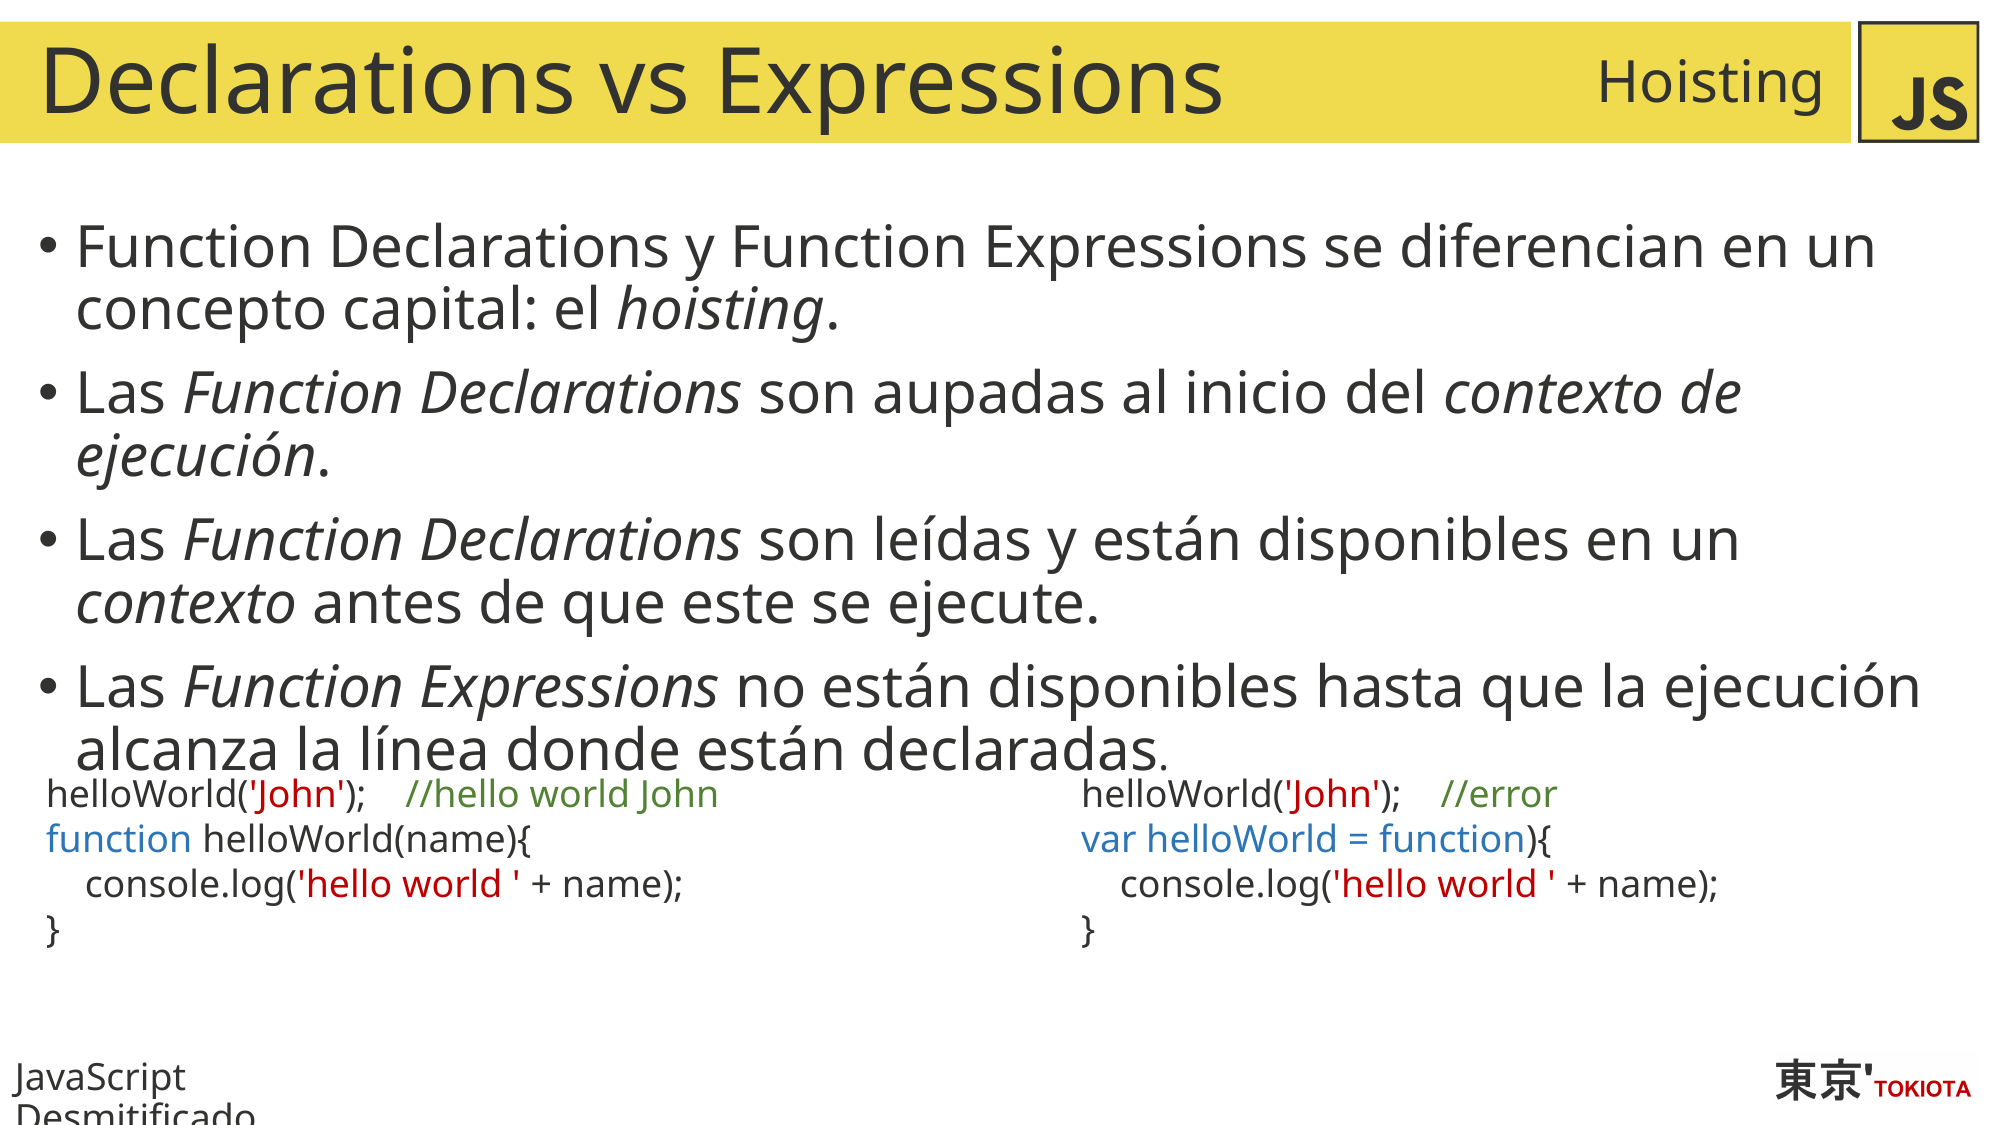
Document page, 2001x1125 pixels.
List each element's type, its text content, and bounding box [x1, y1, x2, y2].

title Declarations vs Expressions [23, 27, 1353, 139]
text_box helloWorld('John'); //error var helloWorld = function){ console.log('hello world ' + name); } [1066, 762, 1734, 957]
text_box helloWorld('John'); //hello world John function helloWorld(name){ console.log('hello world ' + name); } [31, 762, 735, 957]
list Hoisting [1116, 44, 1841, 139]
list Function Declarations y Function Expressions se diferencian en un concepto capital: el hoisting. Las Function Declarations son aupadas al inicio del contexto de ejecución. Las Function Declarations son leídas y están disponibles en un contexto antes de que este se ejecute. Las Function Expressions no están disponibles hasta que la ejecución alcanza la línea donde están declaradas. [23, 209, 1979, 729]
picture [1858, 21, 1980, 143]
picture [1774, 1050, 1979, 1105]
